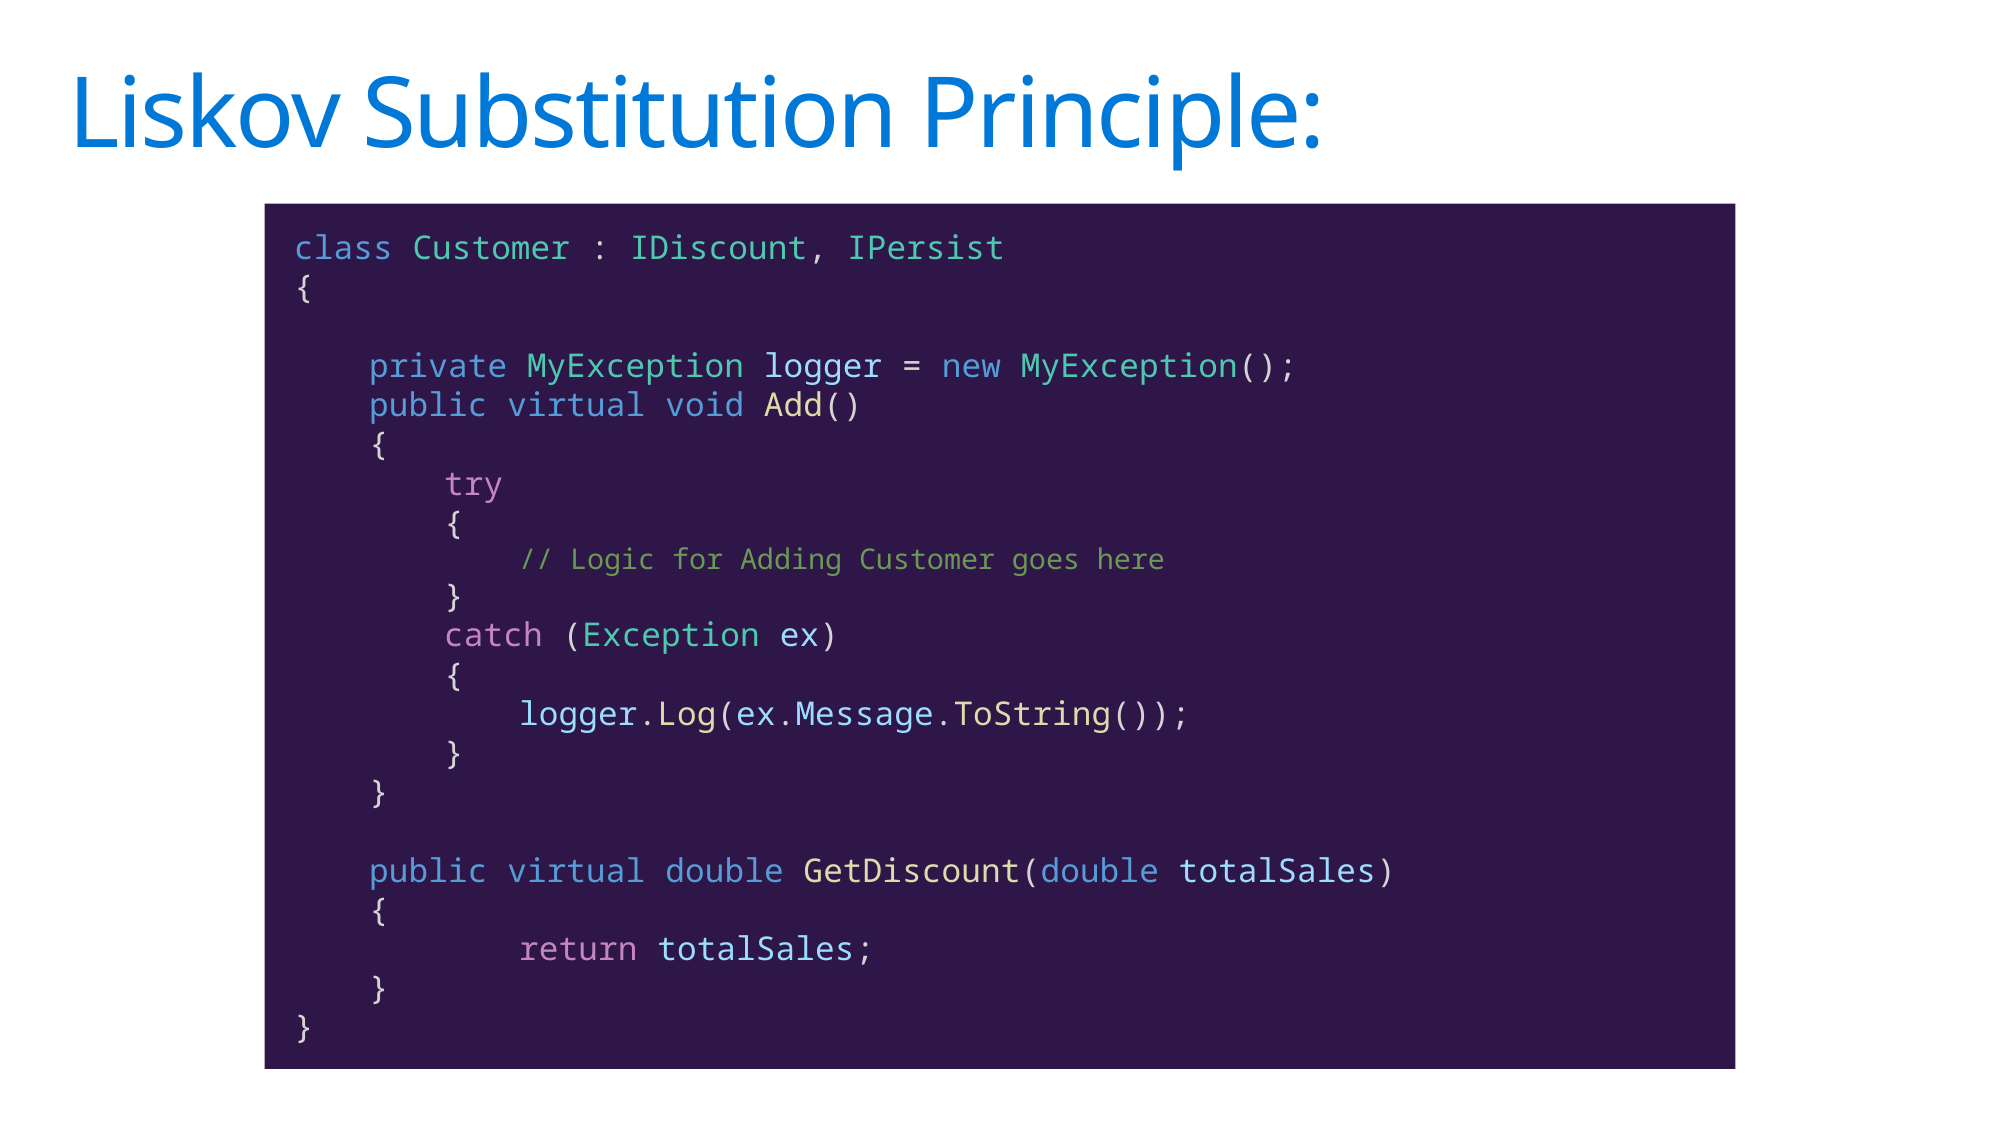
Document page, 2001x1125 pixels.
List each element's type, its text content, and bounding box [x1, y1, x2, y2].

title Liskov Substitution Principle: [44, 47, 1957, 196]
text_box class Customer : IDiscount, IPersist { private MyException logger = new MyException(); public virtual void Add() { try { // Logic for Adding Customer goes here } catch (Exception ex) { logger.Log(ex.Message.ToString()); } } public virtual double GetDiscount(double totalSales) { return totalSales; } } [264, 203, 1736, 1069]
